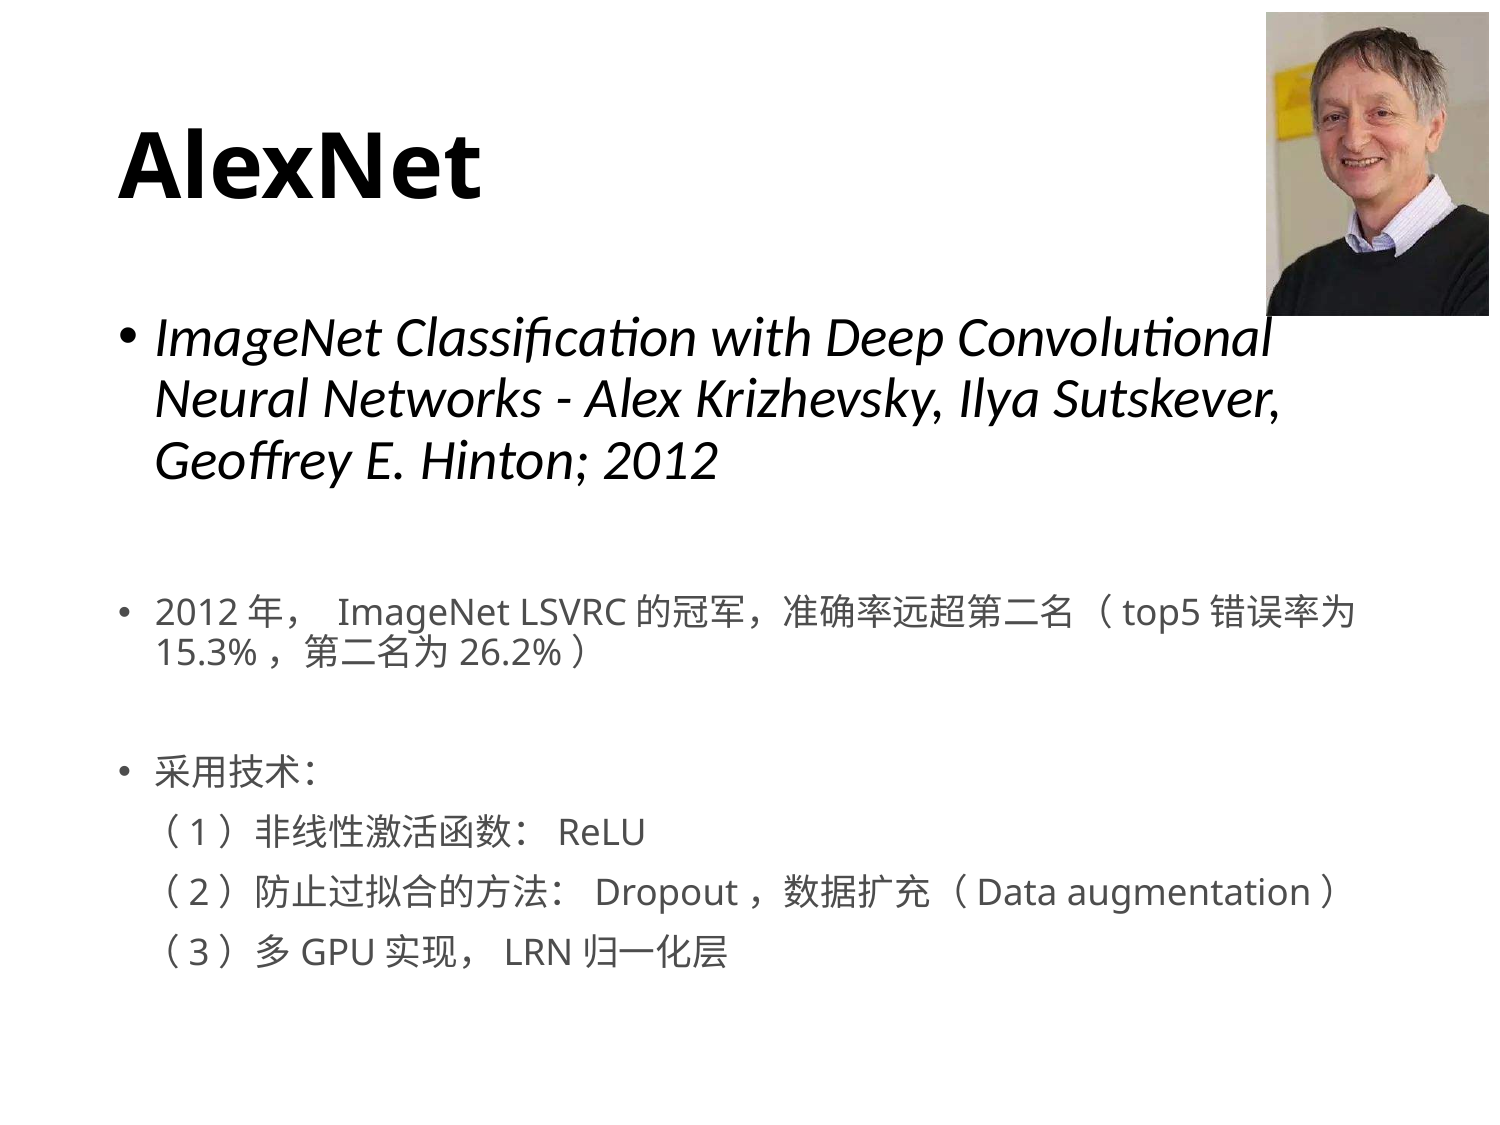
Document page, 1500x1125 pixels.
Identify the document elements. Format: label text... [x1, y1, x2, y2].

title AlexNet [103, 59, 1266, 278]
picture [1266, 12, 1489, 316]
list ImageNet Classification with Deep Convolutional Neural Networks - Alex Krizhevsky, Ilya Sutskever, Geoffrey E. Hinton; 2012 2012年， ImageNet LSVRC的冠军，准确率远超第二名（top5错误率为15.3%，第二名为26.2%） 采用技术： （1）非线性激活函数：ReLU （2）防止过拟合的方法：Dropout，数据扩充（Data augmentation） （3）多GPU实现，LRN归一化层 [103, 299, 1397, 1014]
